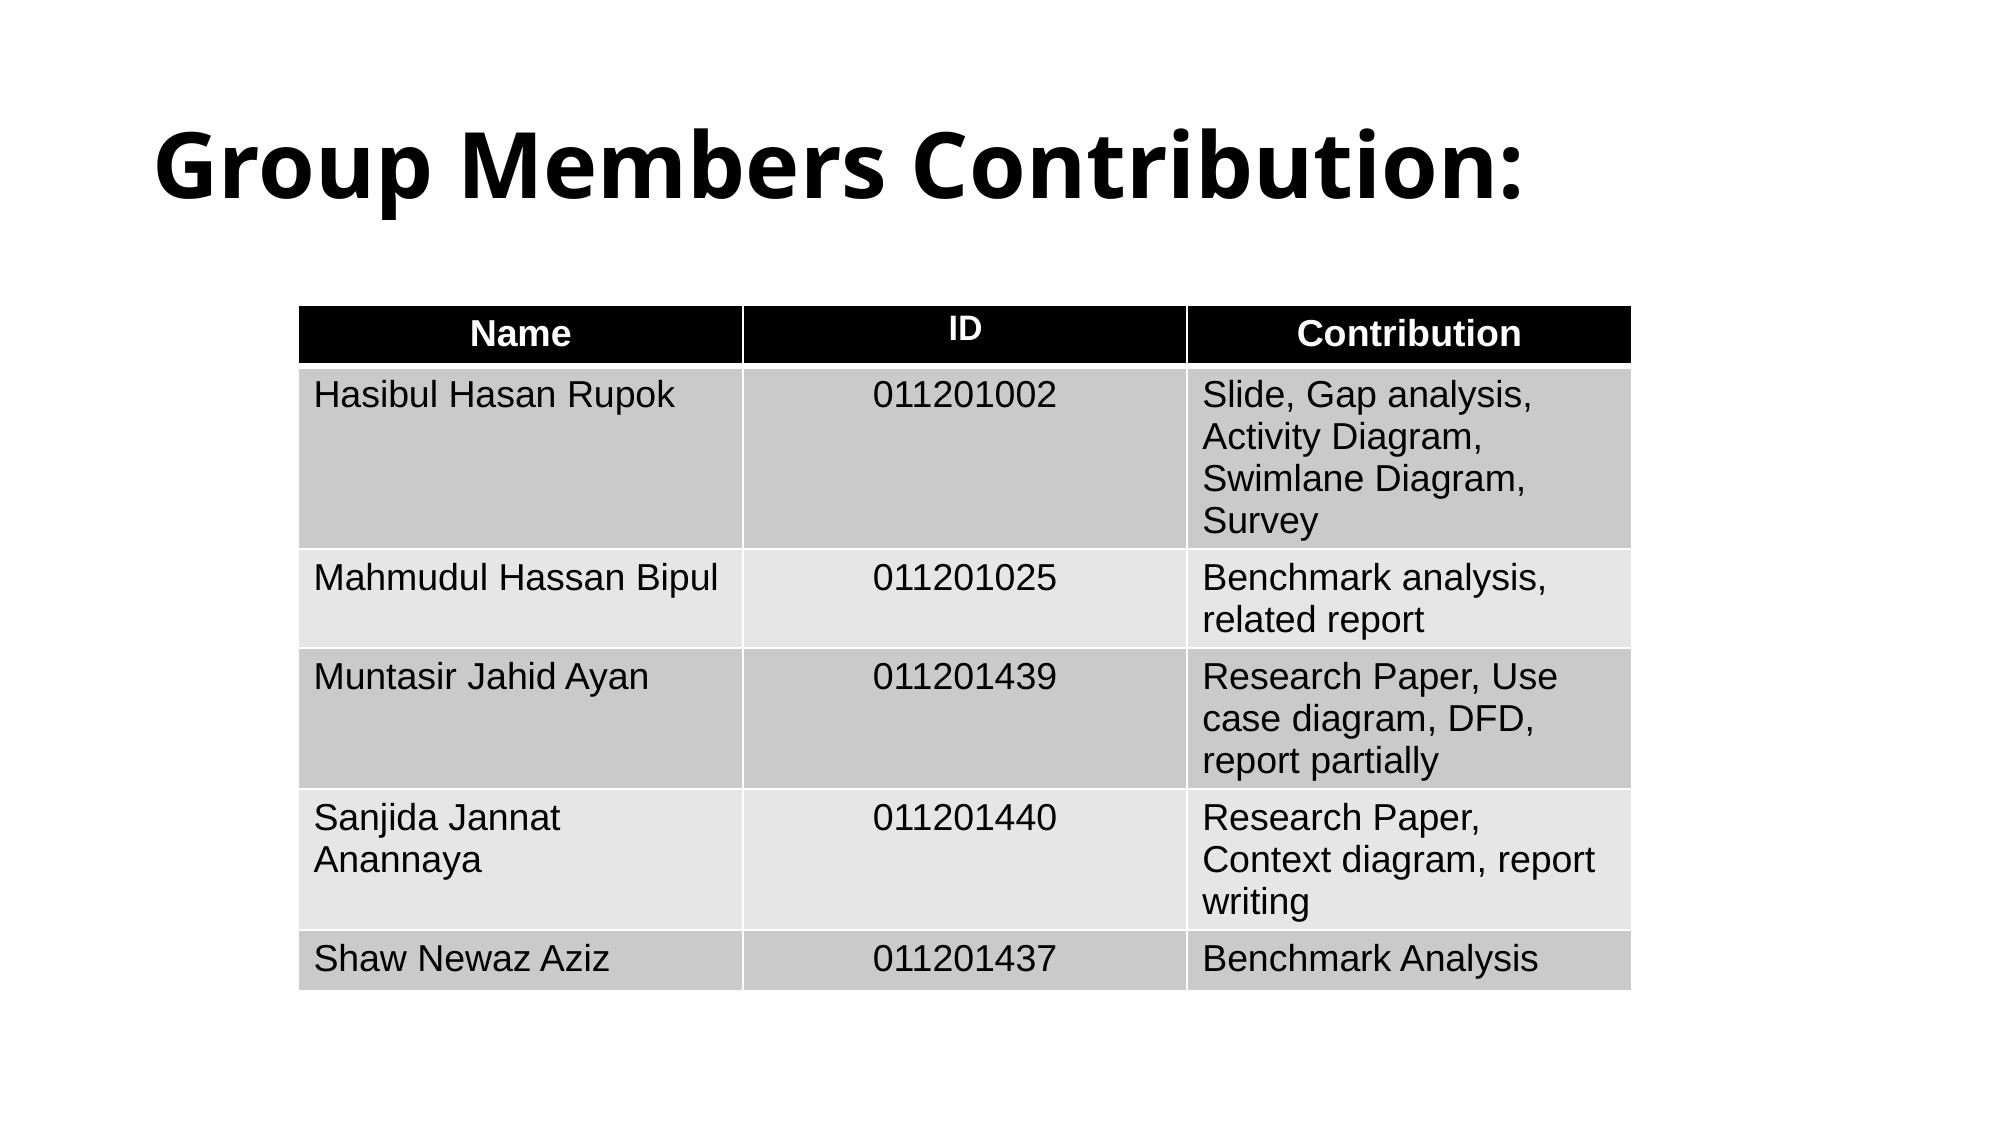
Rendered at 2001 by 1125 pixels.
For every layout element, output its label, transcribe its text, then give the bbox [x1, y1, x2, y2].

table_cell Research Paper, Context diagram, report writing [1188, 790, 1631, 929]
table_cell Muntasir Jahid Ayan [299, 649, 742, 788]
table_cell 011201437 [744, 931, 1186, 990]
title Group Members Contribution: [137, 59, 1863, 278]
table_cell Benchmark Analysis [1188, 931, 1631, 990]
table_cell Hasibul Hasan Rupok [299, 369, 742, 548]
table_cell 011201440 [744, 790, 1186, 929]
table_cell Benchmark analysis, related report [1188, 550, 1631, 647]
table_cell Research Paper, Use case diagram, DFD, report partially [1188, 649, 1631, 788]
table_cell Sanjida Jannat Anannaya [299, 790, 742, 929]
table_cell 011201025 [744, 550, 1186, 647]
table_cell Slide, Gap analysis, Activity Diagram, Swimlane Diagram, Survey [1188, 369, 1631, 548]
table_cell Mahmudul Hassan Bipul [299, 550, 742, 647]
table_header Contribution [1188, 306, 1631, 363]
table_header ID [744, 306, 1186, 363]
table_cell Shaw Newaz Aziz [299, 931, 742, 990]
table_header Name [299, 306, 742, 363]
table_cell 011201002 [744, 369, 1186, 548]
table_cell 011201439 [744, 649, 1186, 788]
